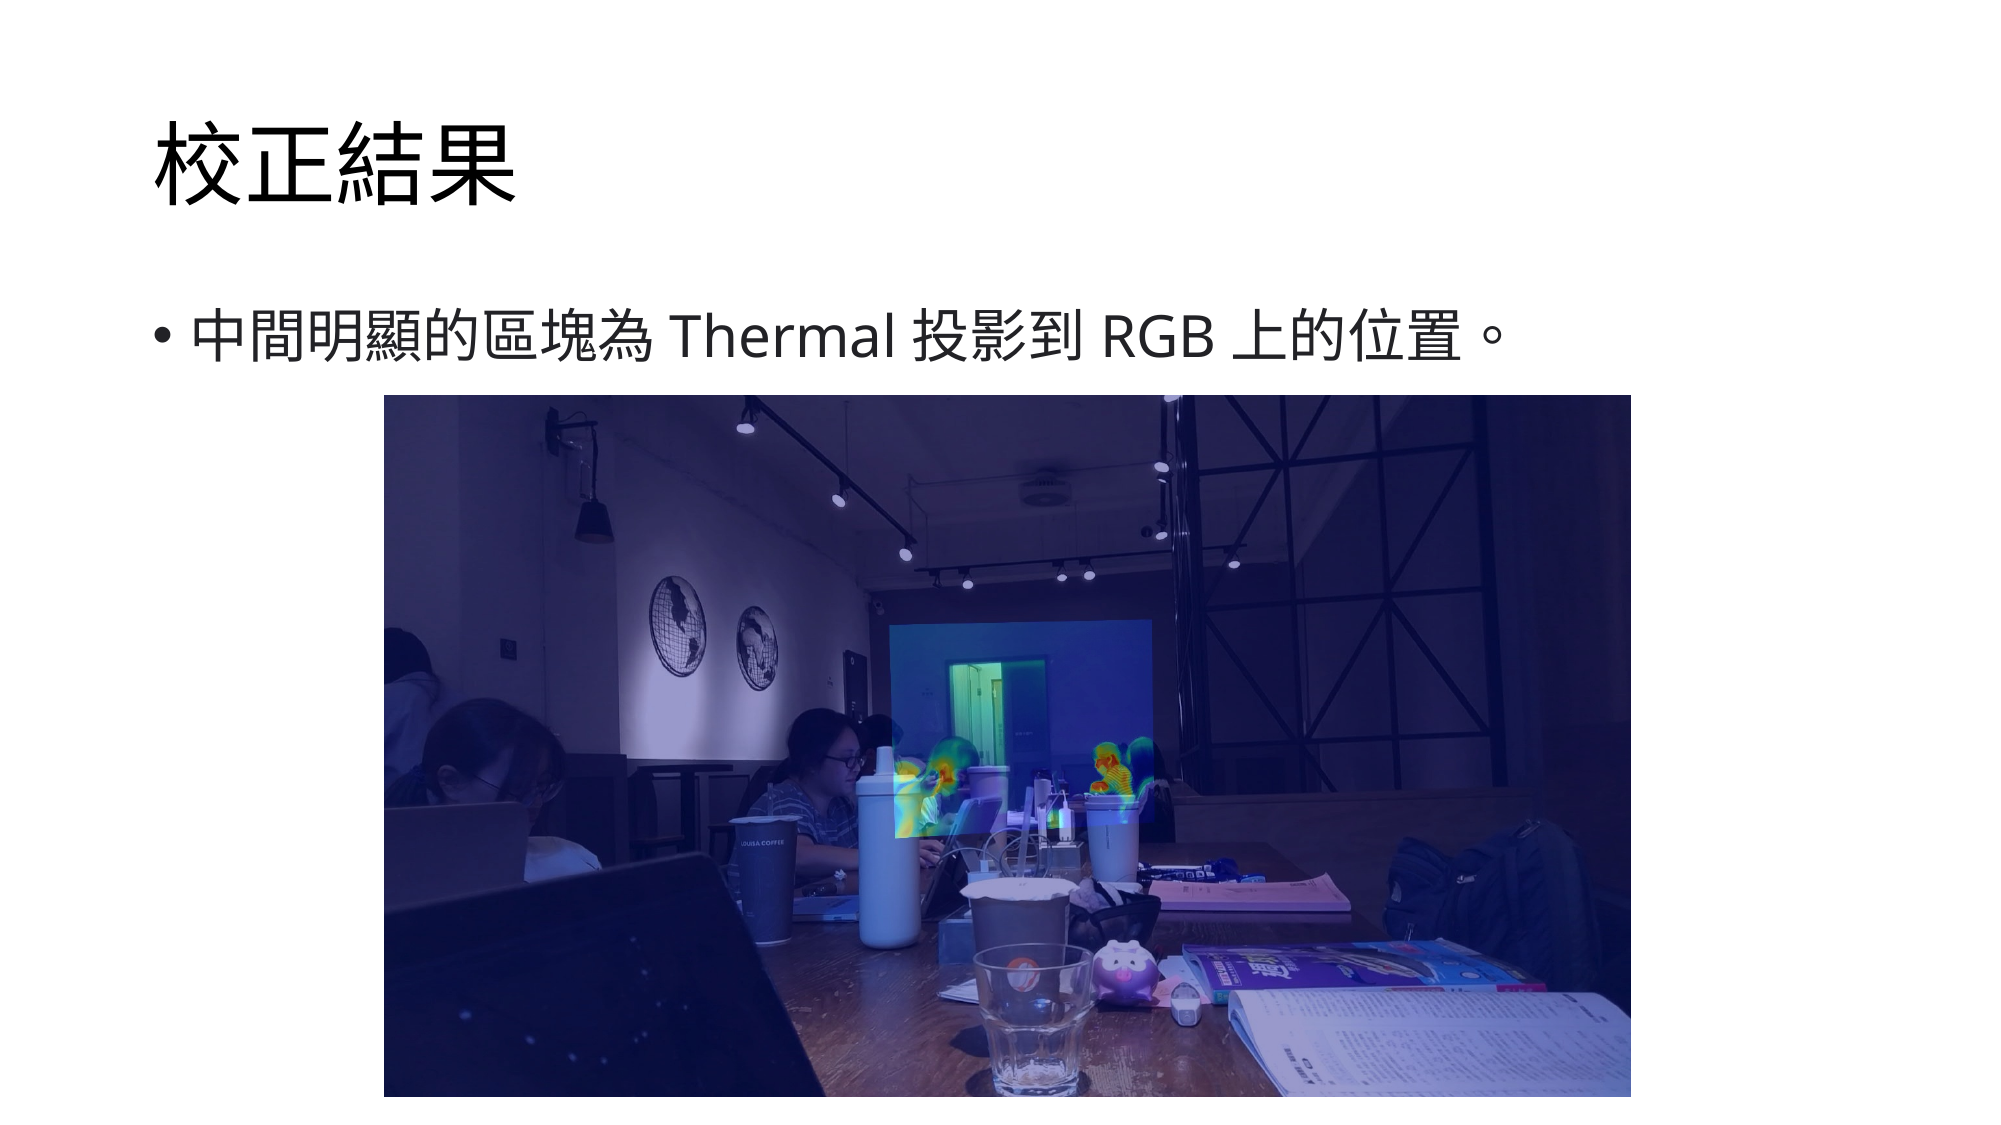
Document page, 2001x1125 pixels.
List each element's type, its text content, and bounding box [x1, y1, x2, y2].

title 校正結果 [137, 59, 1863, 278]
picture [384, 395, 1631, 1097]
list 中間明顯的區塊為Thermal投影到RGB上的位置。 [137, 299, 1863, 1014]
